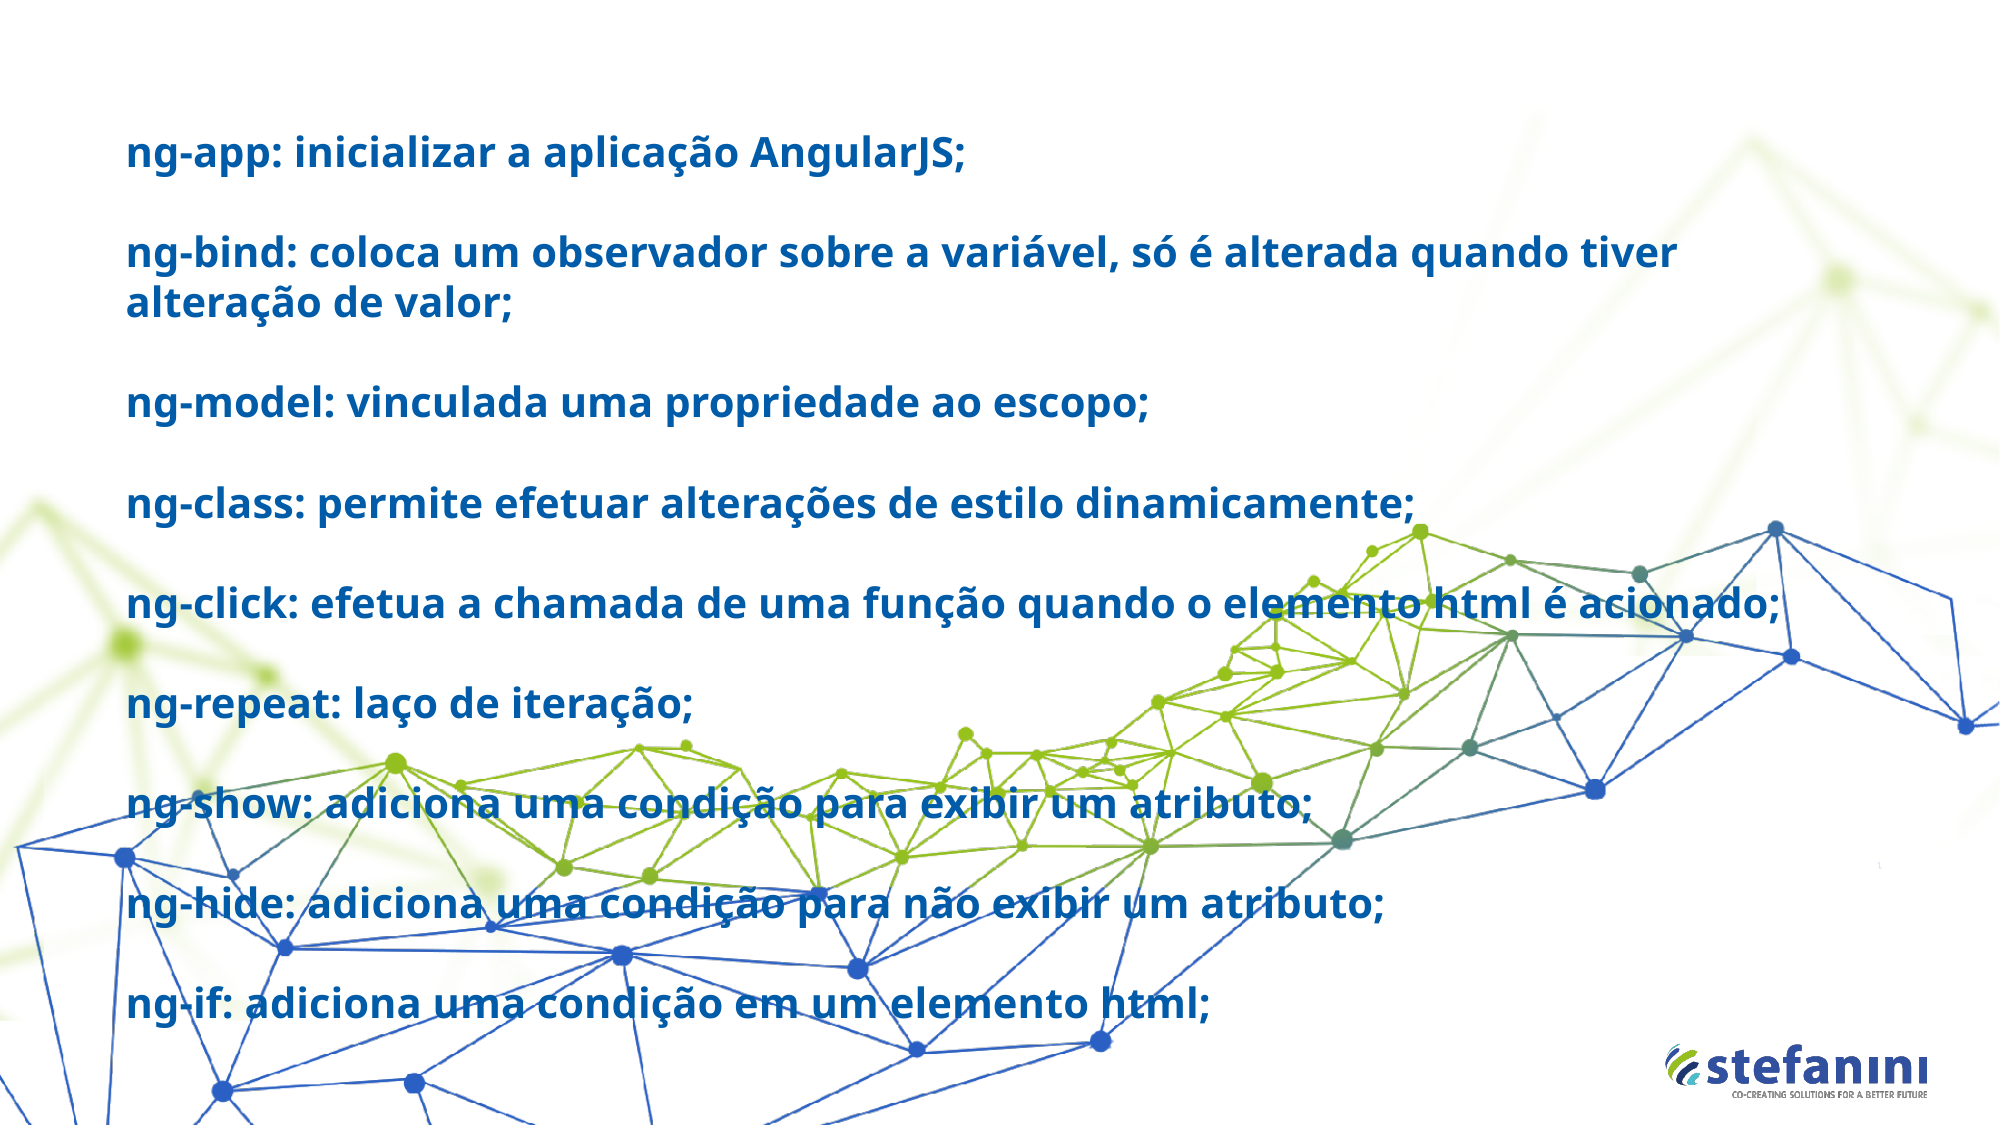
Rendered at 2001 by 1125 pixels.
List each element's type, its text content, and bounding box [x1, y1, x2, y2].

picture [0, 58, 2000, 1125]
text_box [502, 472, 1508, 651]
text_box ng-app: inicializar a aplicação AngularJS; ng-bind: coloca um observador sobre a variável, só é alterada quando tiver alteração de valor; ng-model: vinculada uma propriedade ao escopo; ng-class: permite efetuar alterações de estilo dinamicamente; ng-click: efetua a chamada de uma função quando o elemento html é acionado; ng-repeat: laço de iteração; ng-show: adiciona uma condição para exibir um atributo; ng-hide: adiciona uma condição para não exibir um atributo; ng-if: adiciona uma condição em um elemento html; [118, 385, 1863, 768]
